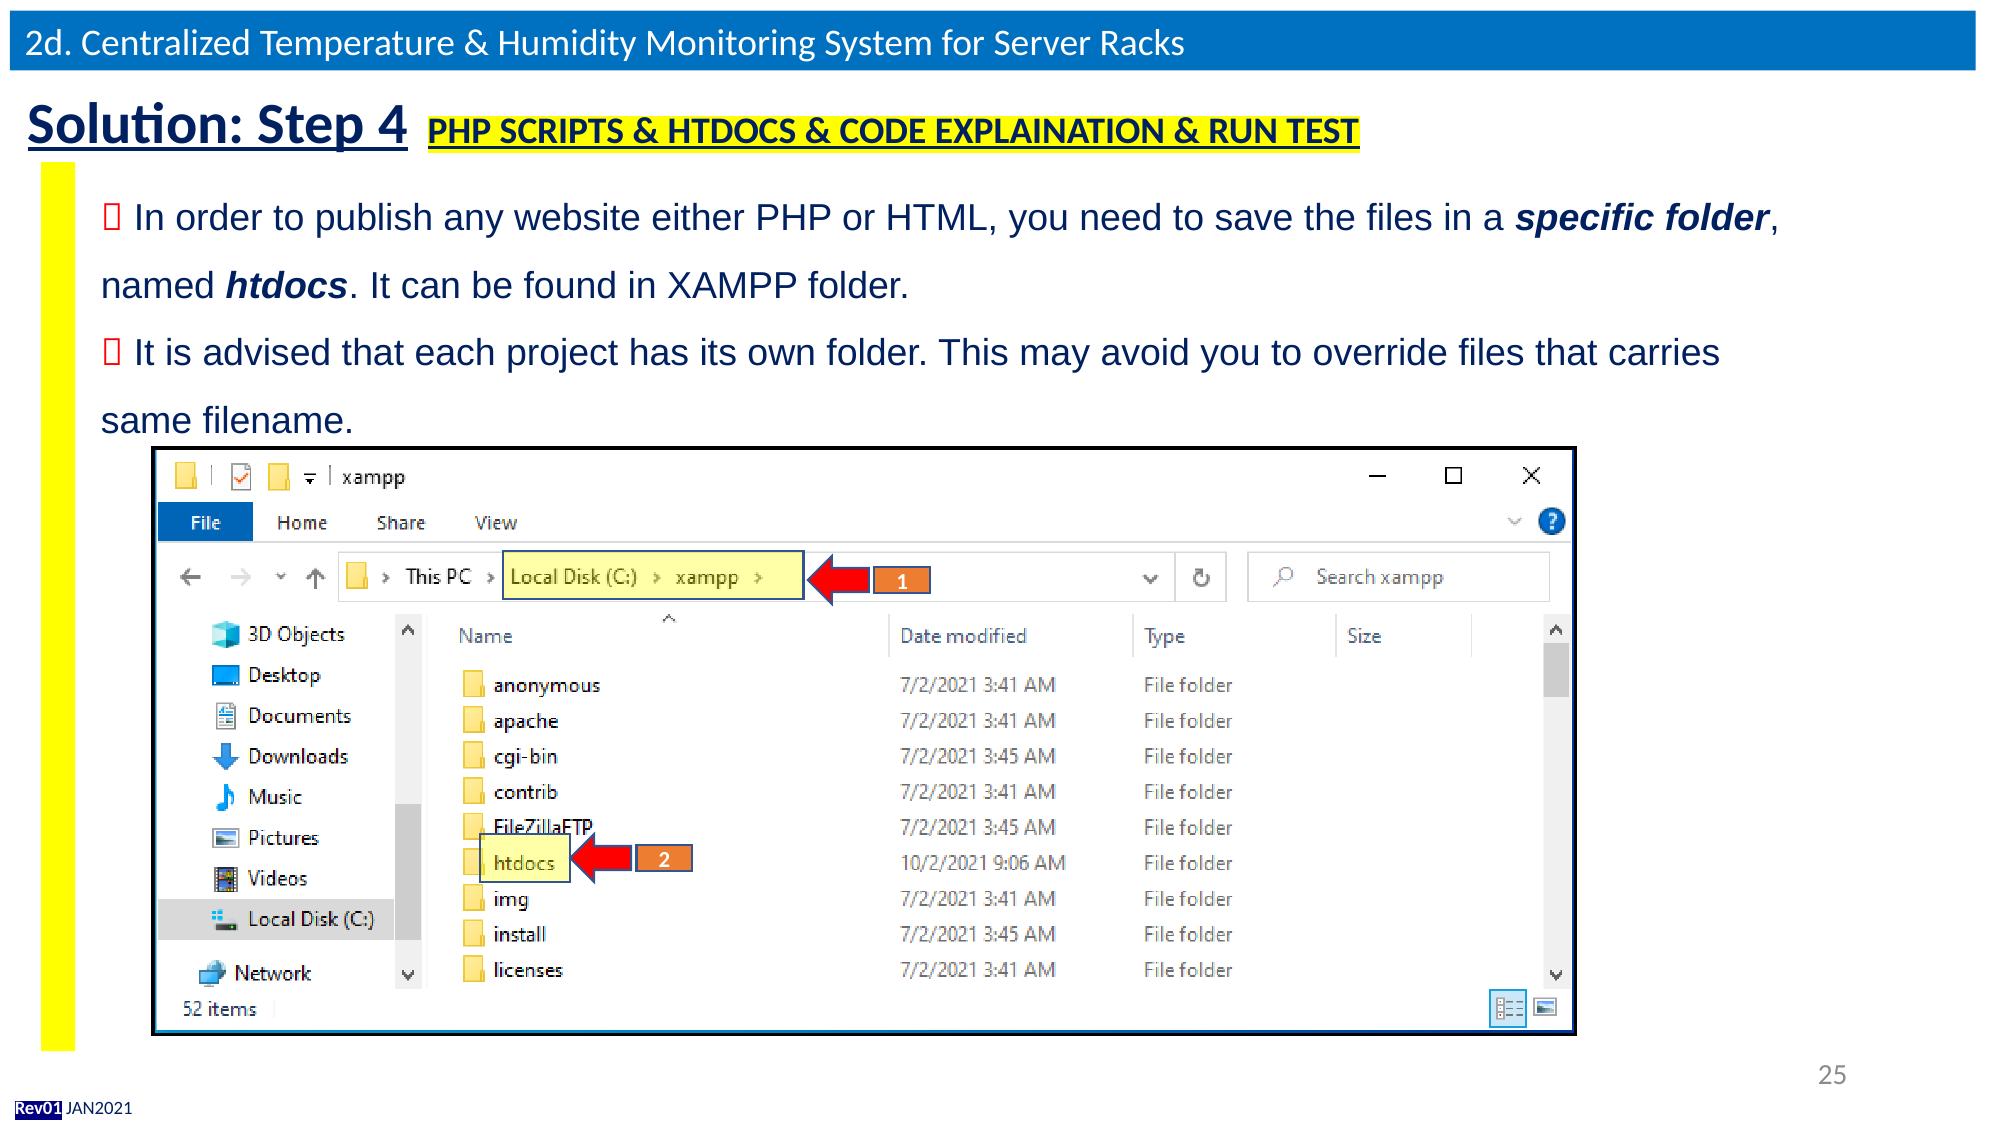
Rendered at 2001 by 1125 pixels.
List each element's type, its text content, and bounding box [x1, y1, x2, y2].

text_box Solution: Step 4 [12, 77, 423, 163]
text_box 2d. Centralized Temperature & Humidity Monitoring System for Server Racks [9, 10, 1976, 71]
text_box PHP SCRIPTS & HTDOCS & CODE EXPLAINATION & RUN TEST [412, 98, 1375, 159]
text_box Rev01 JAN2021 [0, 1088, 2000, 1125]
text_box  In order to publish any website either PHP or HTML, you need to save the files in a specific folder, named htdocs. It can be found in XAMPP folder.  It is advised that each project has its own folder. This may avoid you to override files that carries same filename. [86, 163, 1821, 516]
slide_number 25 [1412, 1042, 1863, 1088]
text_box [40, 161, 76, 1052]
picture [151, 446, 1577, 1036]
